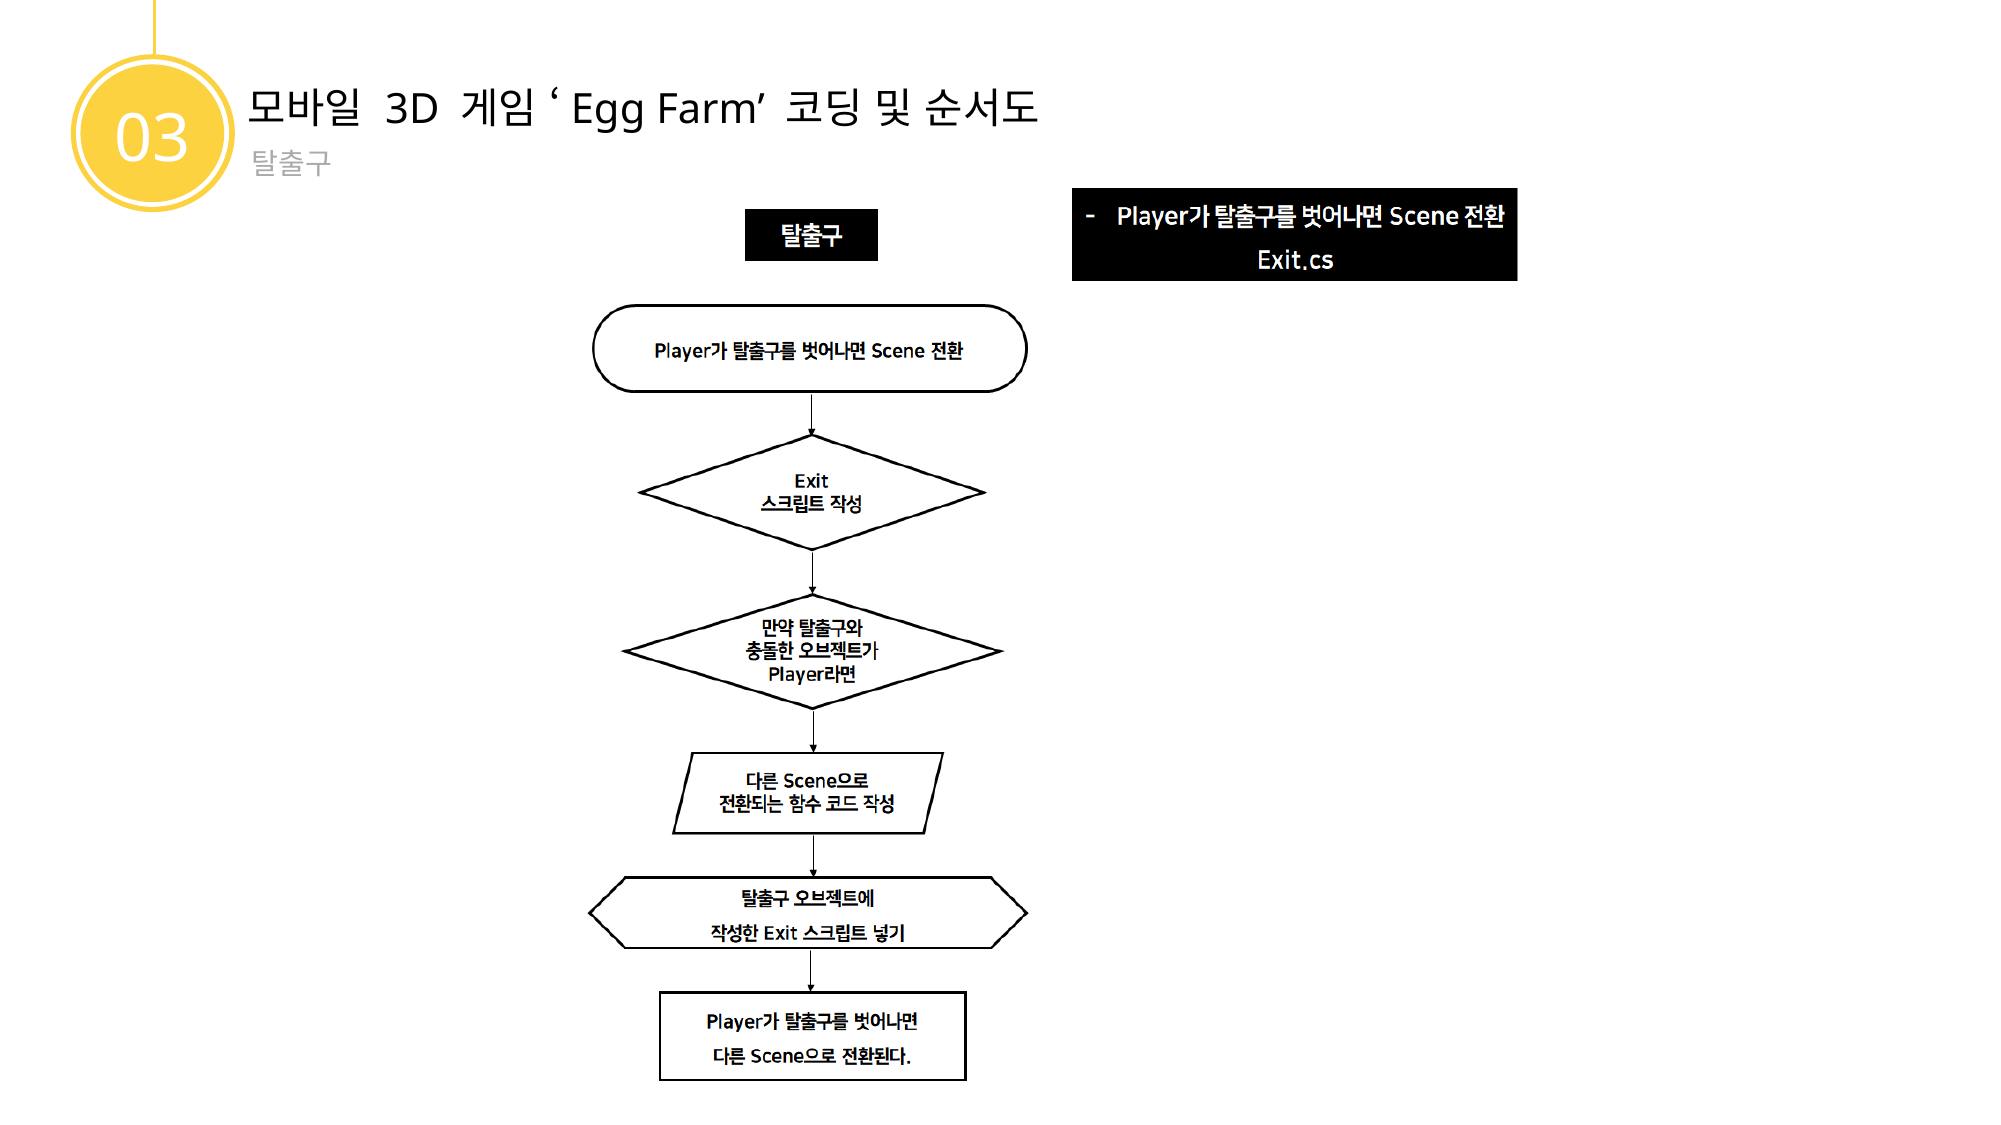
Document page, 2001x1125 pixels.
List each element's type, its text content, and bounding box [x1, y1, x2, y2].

text_box [74, 99, 83, 167]
text_box 모바일 3D 게임 ‘Egg Farm’ 코딩 및 순서도 [233, 74, 1255, 139]
text_box [223, 101, 231, 165]
text_box [92, 58, 213, 86]
text_box 탈출구 [236, 137, 939, 188]
text_box [100, 182, 205, 204]
picture [587, 188, 1518, 1081]
text_box [87, 182, 219, 214]
text_box [79, 111, 83, 155]
text_box 03 [83, 86, 223, 182]
text_box [98, 63, 207, 86]
text_box [85, 53, 220, 86]
text_box [69, 89, 83, 177]
text_box [93, 182, 212, 208]
text_box [223, 90, 236, 176]
